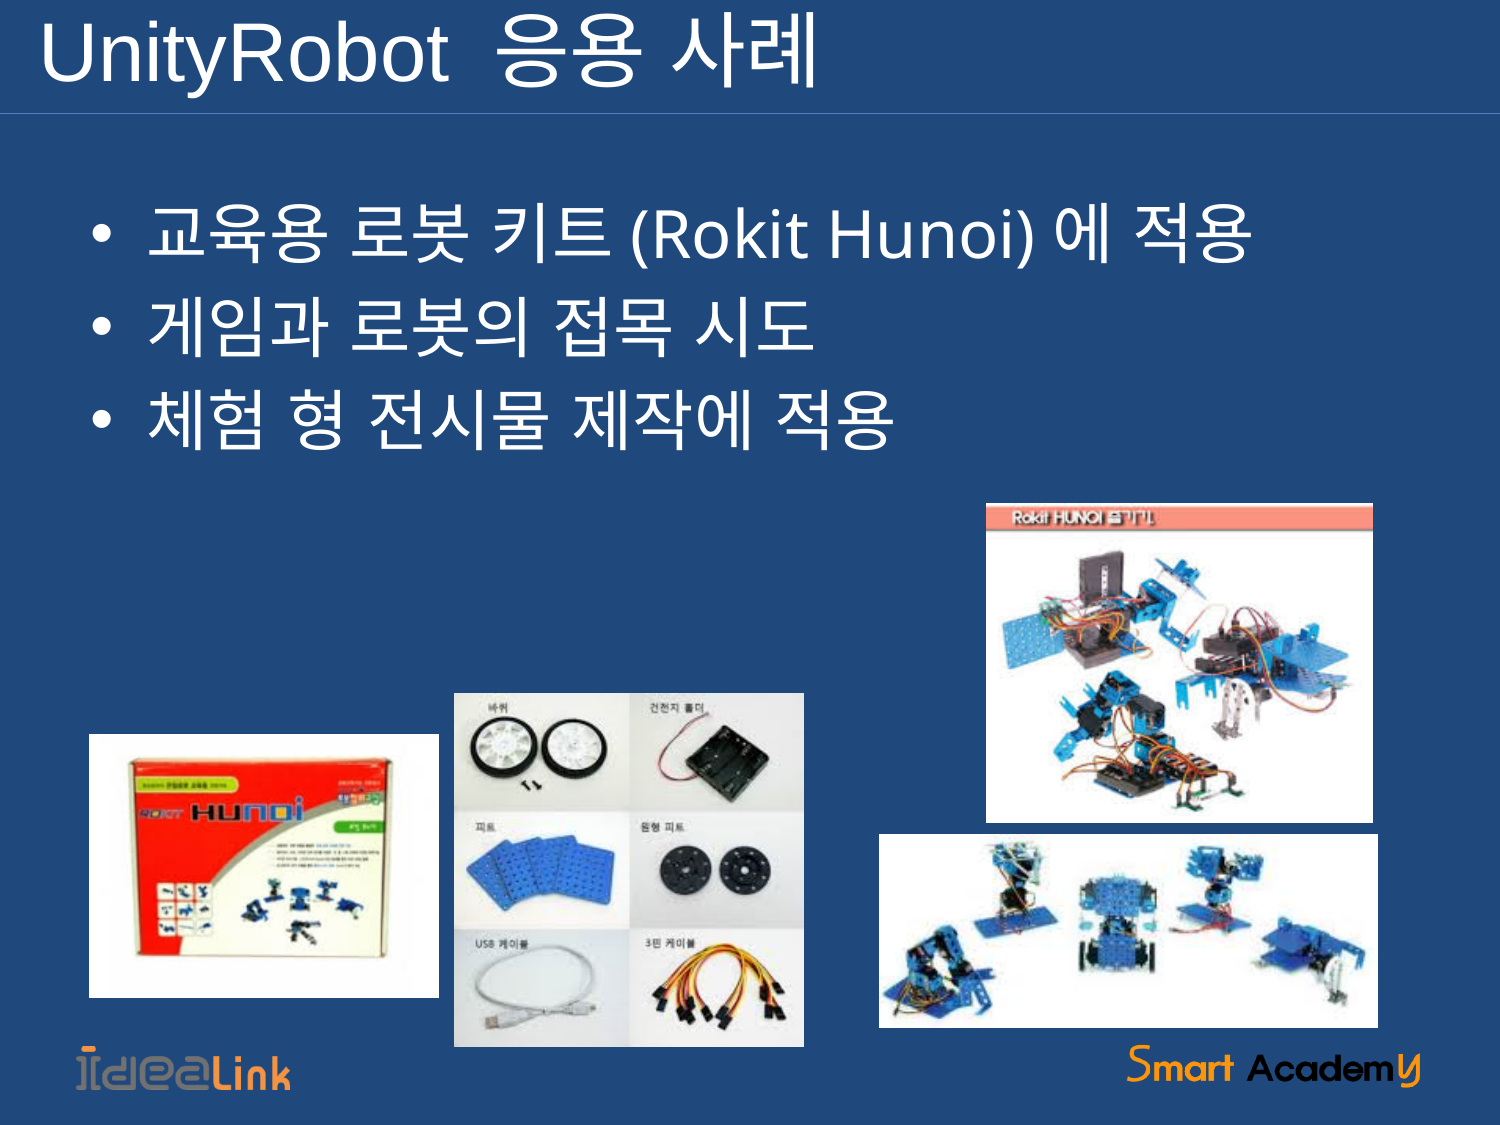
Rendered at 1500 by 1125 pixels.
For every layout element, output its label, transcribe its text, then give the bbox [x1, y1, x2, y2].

list 교육용 로봇 키트(Rokit Hunoi)에 적용 게임과 로봇의 접목 시도 체험 형 전시물 제작에 적용 [75, 184, 1425, 927]
picture [76, 1046, 290, 1090]
text_box UnityRobot 응용 사례 [0, 0, 1350, 114]
picture [879, 833, 1474, 1125]
picture [89, 734, 439, 998]
picture [454, 693, 804, 1048]
picture [986, 503, 1374, 823]
